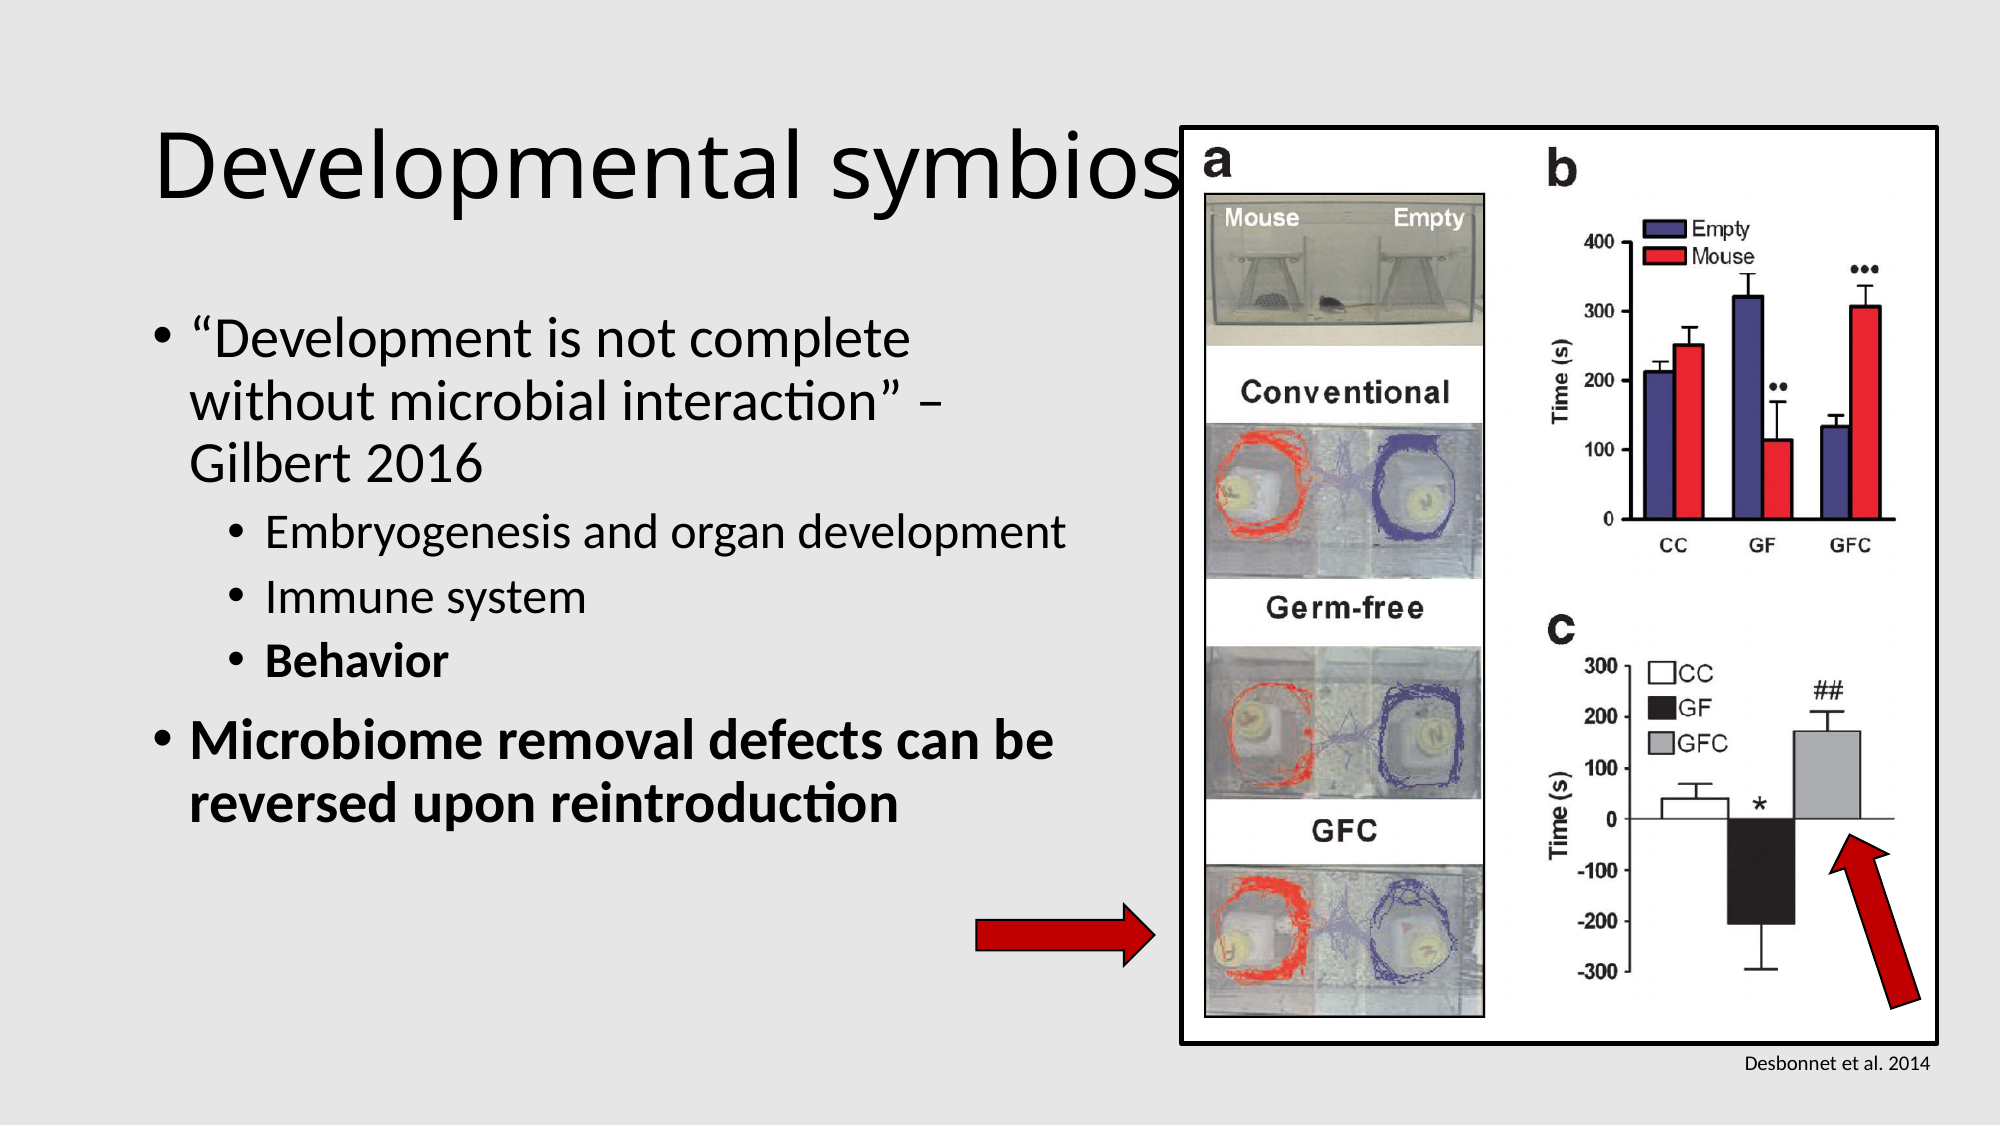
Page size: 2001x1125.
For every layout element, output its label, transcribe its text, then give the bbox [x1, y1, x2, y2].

list “Development is not complete without microbial interaction” – Gilbert 2016 Embryogenesis and organ development Immune system Behavior Microbiome removal defects can be reversed upon reintroduction [137, 299, 976, 1014]
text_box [976, 129, 2000, 1083]
title Developmental symbiosis [137, 59, 1863, 278]
